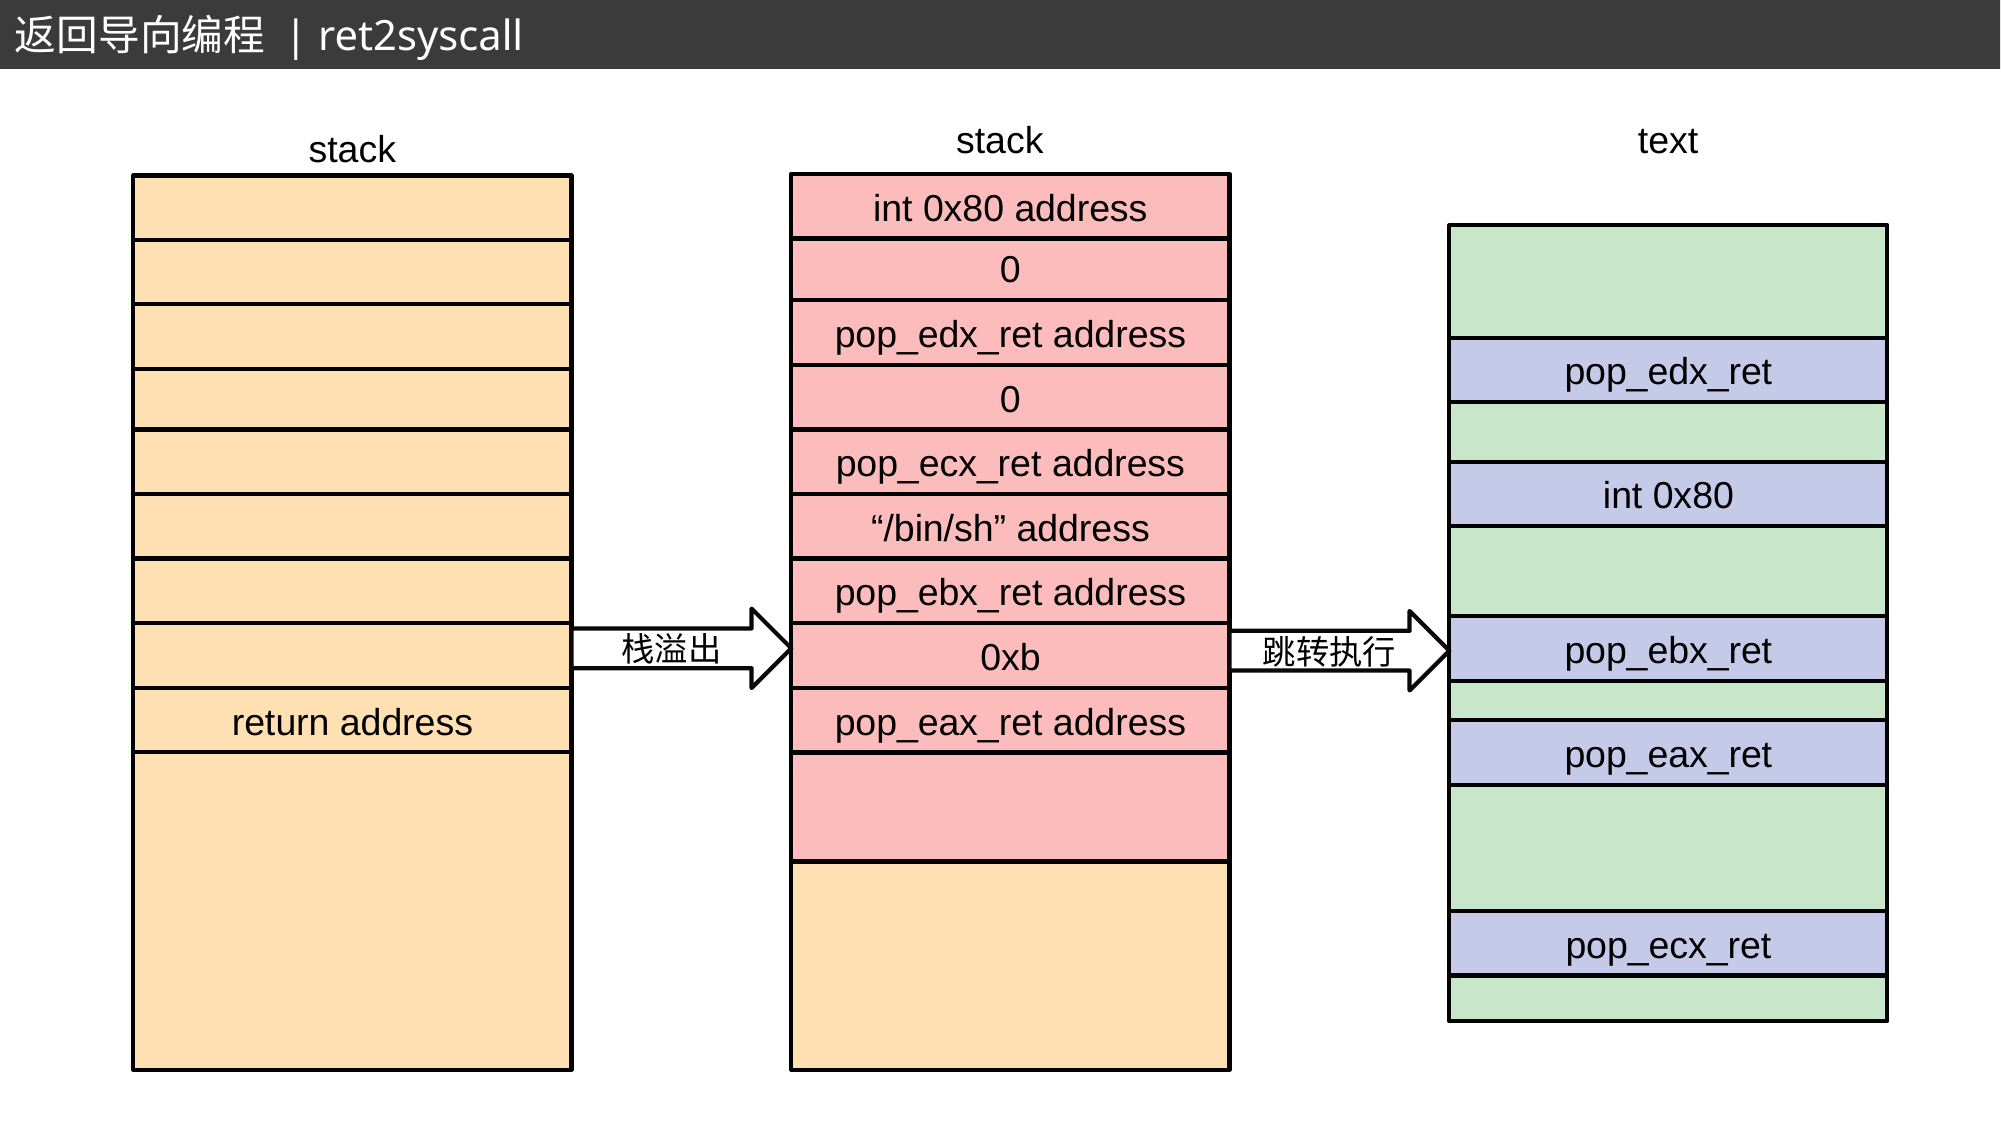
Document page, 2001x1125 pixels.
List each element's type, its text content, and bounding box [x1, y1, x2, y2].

text_box [1447, 528, 1889, 614]
text_box 返回导向编程 | ret2syscall [0, 1, 925, 67]
text_box “/bin/sh” address [789, 496, 1232, 557]
text_box 0xb [789, 621, 1232, 686]
text_box return address [131, 686, 574, 750]
text_box 0 [789, 363, 1232, 427]
text_box pop_edx_ret address [789, 298, 1232, 363]
text_box pop_ecx_ret [1447, 909, 1889, 978]
text_box [131, 496, 574, 557]
text_box pop_eax_ret address [789, 686, 1232, 750]
text_box pop_ebx_ret [1447, 614, 1889, 683]
text_box pop_eax_ret [1447, 718, 1889, 787]
text_box [131, 557, 574, 621]
text_box stack [293, 118, 411, 178]
text_box pop_ebx_ret address [789, 557, 1232, 621]
text_box 栈溢出 [569, 606, 794, 691]
text_box pop_ecx_ret address [789, 427, 1232, 496]
text_box 0 [789, 241, 1232, 298]
text_box [131, 242, 574, 302]
text_box stack [941, 108, 1059, 169]
text_box [131, 371, 574, 427]
text_box [1447, 223, 1889, 336]
text_box [131, 621, 574, 686]
text_box int 0x80 address [789, 172, 1232, 241]
text_box text [1623, 108, 1714, 169]
text_box [1447, 683, 1889, 718]
text_box [1447, 978, 1889, 1023]
text_box [789, 750, 1232, 864]
text_box [131, 173, 574, 242]
text_box pop_edx_ret [1447, 336, 1889, 404]
text_box [131, 750, 574, 1072]
text_box [789, 864, 1232, 1072]
text_box [1447, 404, 1889, 460]
text_box [131, 427, 574, 496]
text_box 跳转执行 [1227, 609, 1452, 693]
text_box [131, 302, 574, 371]
text_box [1447, 787, 1889, 909]
text_box int 0x80 [1447, 460, 1889, 528]
